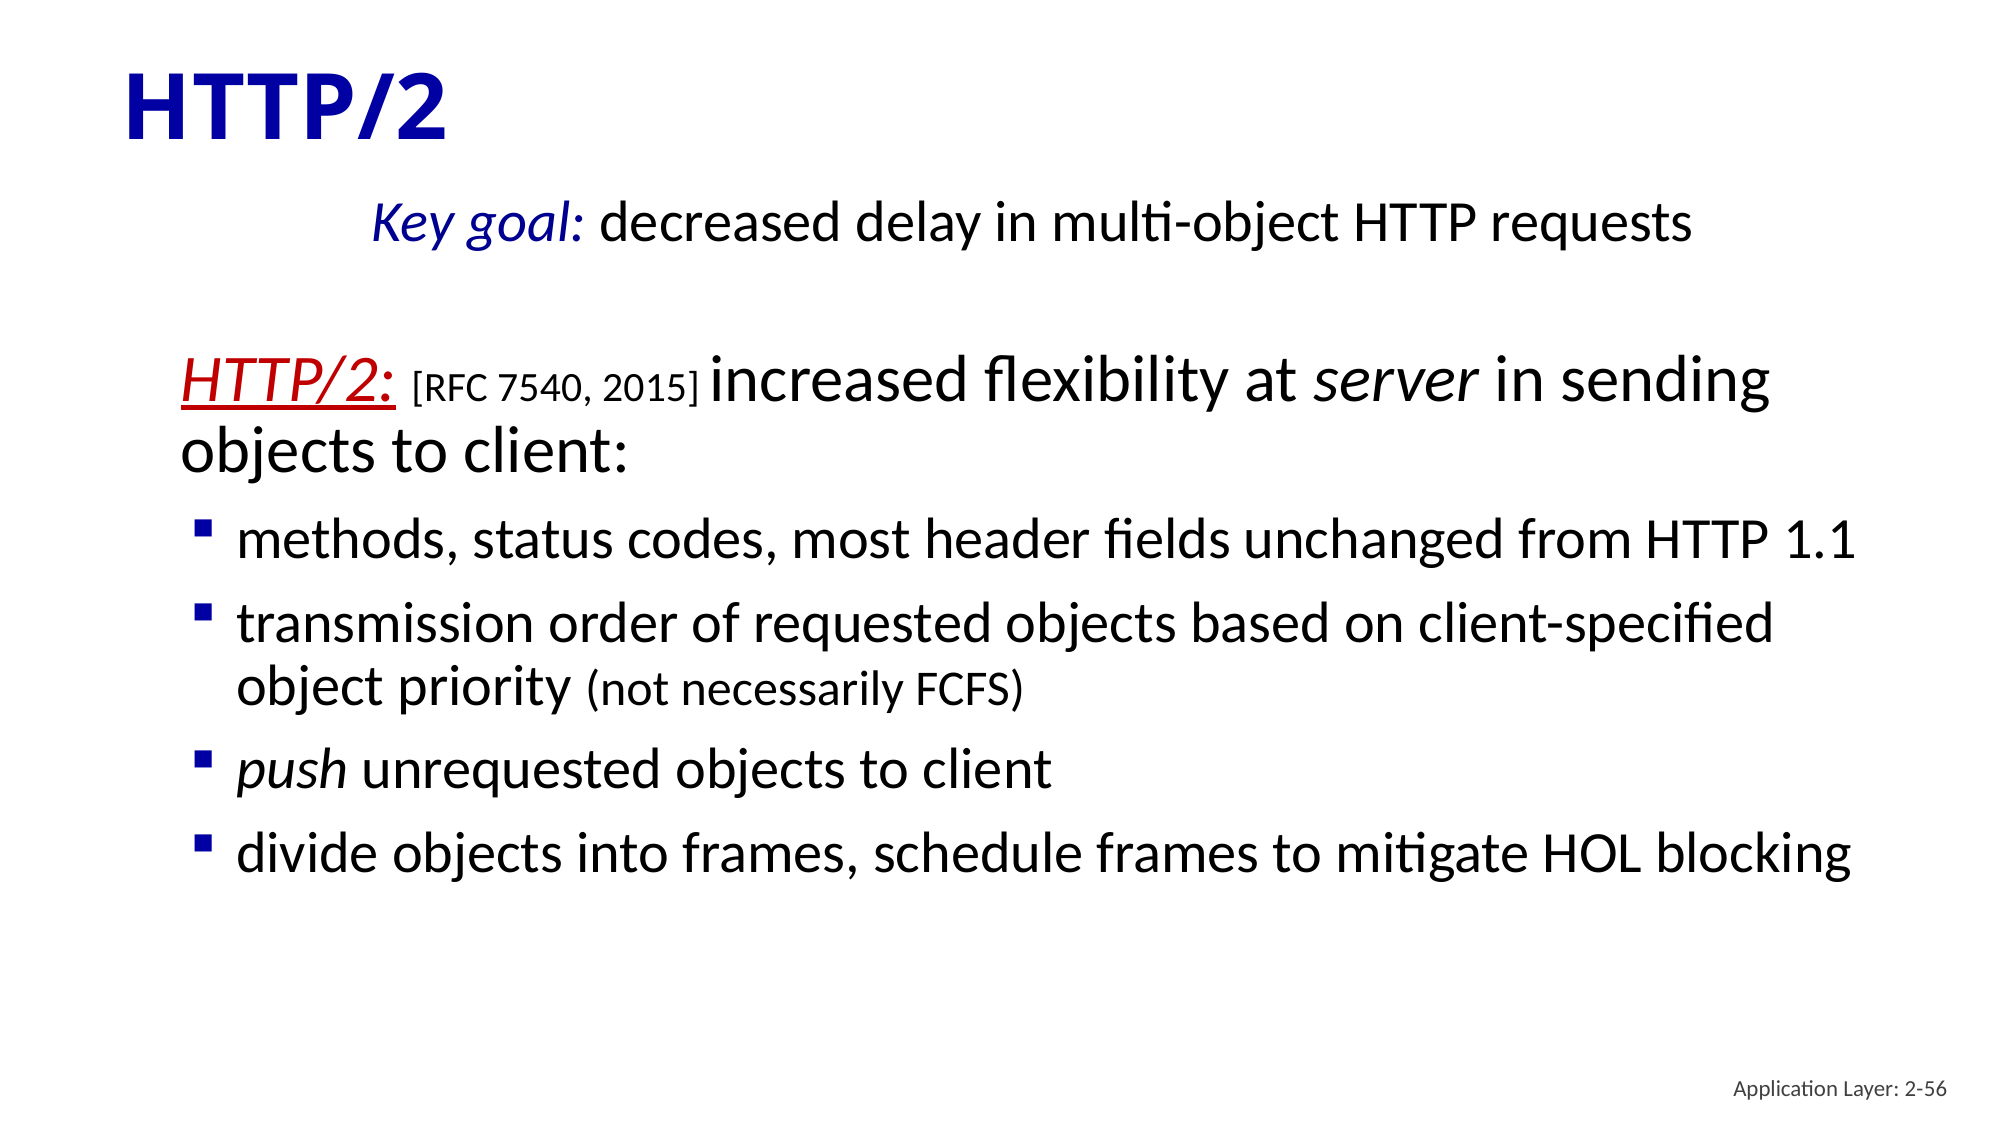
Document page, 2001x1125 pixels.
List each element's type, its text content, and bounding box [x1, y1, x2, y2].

slide_number Application Layer: 2-56 [1512, 1056, 1963, 1117]
text_box Key goal: decreased delay in multi-object HTTP requests [110, 183, 1935, 266]
title HTTP/2 [106, 36, 1832, 184]
text_box HTTP/2: [RFC 7540, 2015] increased flexibility at server in sending objects to client: methods, status codes, most header fields unchanged from HTTP 1.1 transmission order of requested objects based on client-specified object priority (not necessarily FCFS) push unrequested objects to client divide objects into frames, schedule frames to mitigate HOL blocking [164, 336, 1881, 1073]
